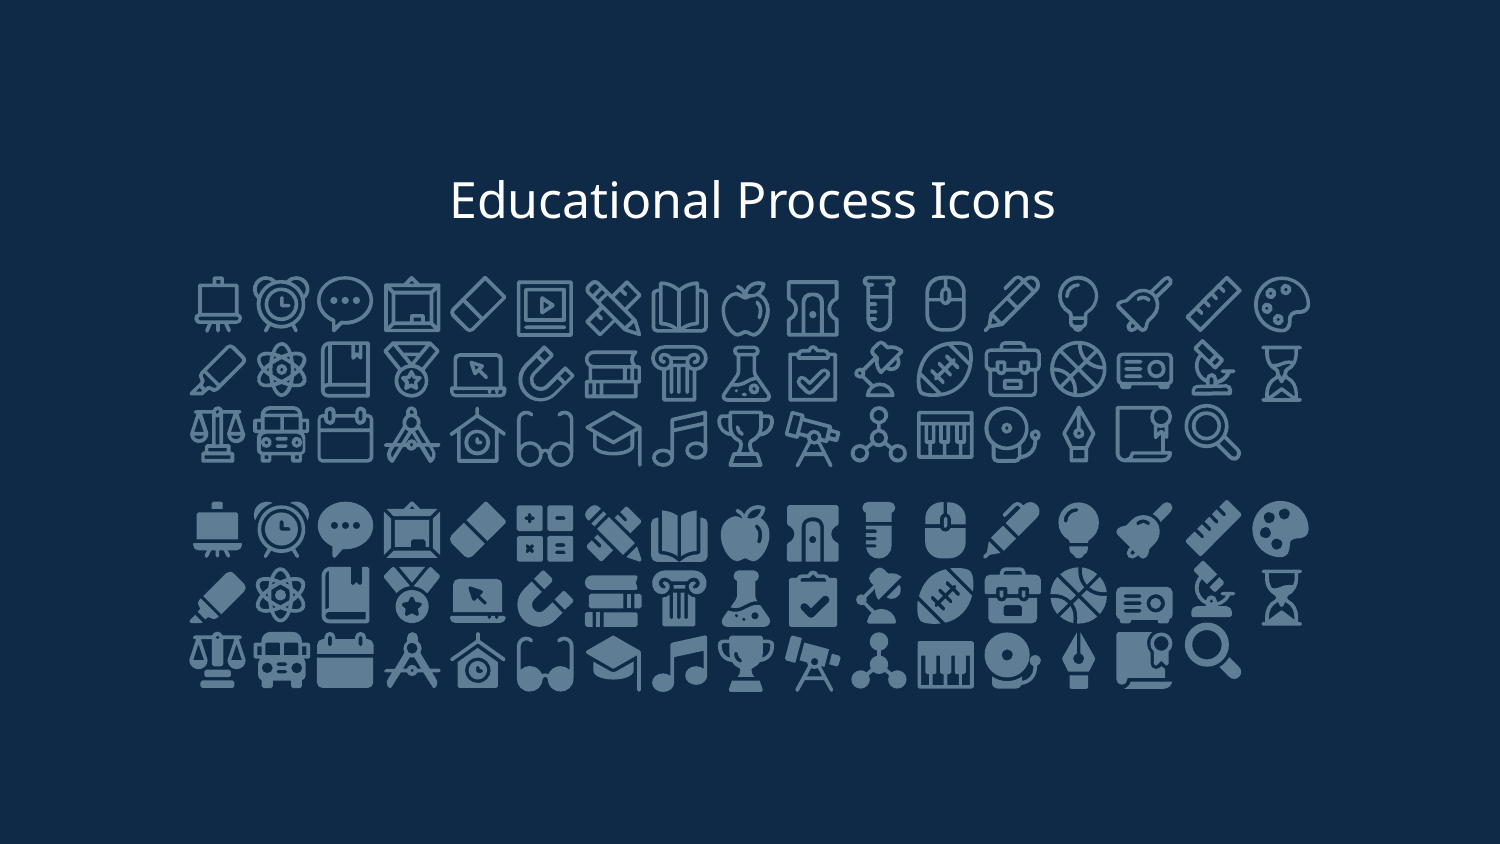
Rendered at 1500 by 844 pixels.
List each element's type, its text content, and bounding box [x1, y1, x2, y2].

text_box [1058, 502, 1100, 559]
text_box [862, 501, 896, 559]
text_box [384, 276, 441, 333]
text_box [1116, 352, 1174, 390]
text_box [192, 501, 243, 559]
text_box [449, 631, 506, 689]
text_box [449, 406, 507, 464]
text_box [720, 280, 772, 337]
text_box [850, 406, 907, 463]
text_box [917, 410, 974, 459]
text_box [1115, 405, 1173, 463]
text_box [916, 567, 975, 625]
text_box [584, 504, 643, 562]
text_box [1191, 560, 1236, 618]
text_box [516, 410, 574, 467]
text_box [256, 341, 308, 398]
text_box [784, 635, 841, 693]
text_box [1115, 275, 1174, 333]
text_box [651, 345, 708, 402]
text_box [317, 406, 374, 463]
text_box [1186, 500, 1242, 557]
text_box [516, 636, 574, 692]
text_box [584, 350, 641, 399]
text_box [319, 501, 374, 558]
text_box [652, 635, 708, 692]
text_box [784, 411, 841, 468]
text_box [516, 505, 574, 562]
text_box [190, 406, 246, 463]
text_box [720, 505, 770, 562]
text_box [253, 632, 311, 689]
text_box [1057, 275, 1100, 333]
text_box [917, 641, 974, 689]
text_box [1050, 340, 1107, 398]
text_box [383, 406, 441, 464]
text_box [984, 406, 1042, 464]
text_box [316, 275, 375, 333]
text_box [717, 635, 775, 693]
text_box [915, 341, 976, 398]
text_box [188, 631, 247, 689]
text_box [786, 279, 839, 337]
text_box [652, 410, 708, 467]
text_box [382, 341, 441, 398]
text_box [1191, 339, 1236, 396]
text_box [251, 275, 312, 333]
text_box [924, 501, 966, 559]
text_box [252, 405, 311, 463]
text_box [450, 275, 506, 333]
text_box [449, 352, 507, 398]
text_box [189, 344, 247, 396]
text_box [585, 410, 642, 467]
text_box [321, 566, 370, 624]
text_box [925, 275, 966, 332]
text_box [855, 567, 902, 624]
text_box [1061, 632, 1096, 690]
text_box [383, 566, 441, 624]
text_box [1115, 586, 1173, 624]
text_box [984, 567, 1042, 624]
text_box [248, 501, 315, 559]
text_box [584, 574, 642, 627]
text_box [585, 635, 642, 693]
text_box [719, 345, 773, 403]
text_box [384, 632, 441, 689]
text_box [515, 570, 574, 628]
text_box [383, 501, 441, 559]
text_box [854, 340, 904, 398]
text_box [1252, 276, 1311, 333]
text_box [1062, 405, 1096, 463]
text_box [786, 504, 839, 562]
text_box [449, 501, 507, 558]
text_box [194, 276, 243, 333]
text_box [316, 631, 374, 689]
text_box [1050, 567, 1108, 624]
text_box [1185, 275, 1242, 332]
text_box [788, 344, 838, 402]
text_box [1184, 622, 1243, 680]
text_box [514, 345, 576, 402]
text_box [651, 570, 708, 627]
text_box [862, 275, 896, 333]
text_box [717, 410, 775, 468]
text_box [1116, 631, 1173, 690]
text_box [789, 570, 838, 627]
title Educational Process Icons [175, 153, 1332, 233]
text_box [651, 281, 708, 333]
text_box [984, 632, 1042, 689]
text_box [1252, 500, 1309, 558]
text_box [449, 578, 507, 624]
text_box [851, 632, 907, 689]
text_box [650, 510, 708, 562]
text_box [253, 567, 310, 623]
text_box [720, 570, 772, 628]
text_box [1261, 569, 1302, 626]
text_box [982, 501, 1044, 559]
text_box [585, 280, 642, 337]
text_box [984, 340, 1042, 398]
text_box [320, 341, 370, 398]
text_box [1261, 345, 1302, 402]
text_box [516, 280, 574, 338]
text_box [1115, 501, 1174, 559]
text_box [1183, 403, 1243, 461]
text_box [188, 571, 247, 624]
text_box [984, 275, 1041, 332]
